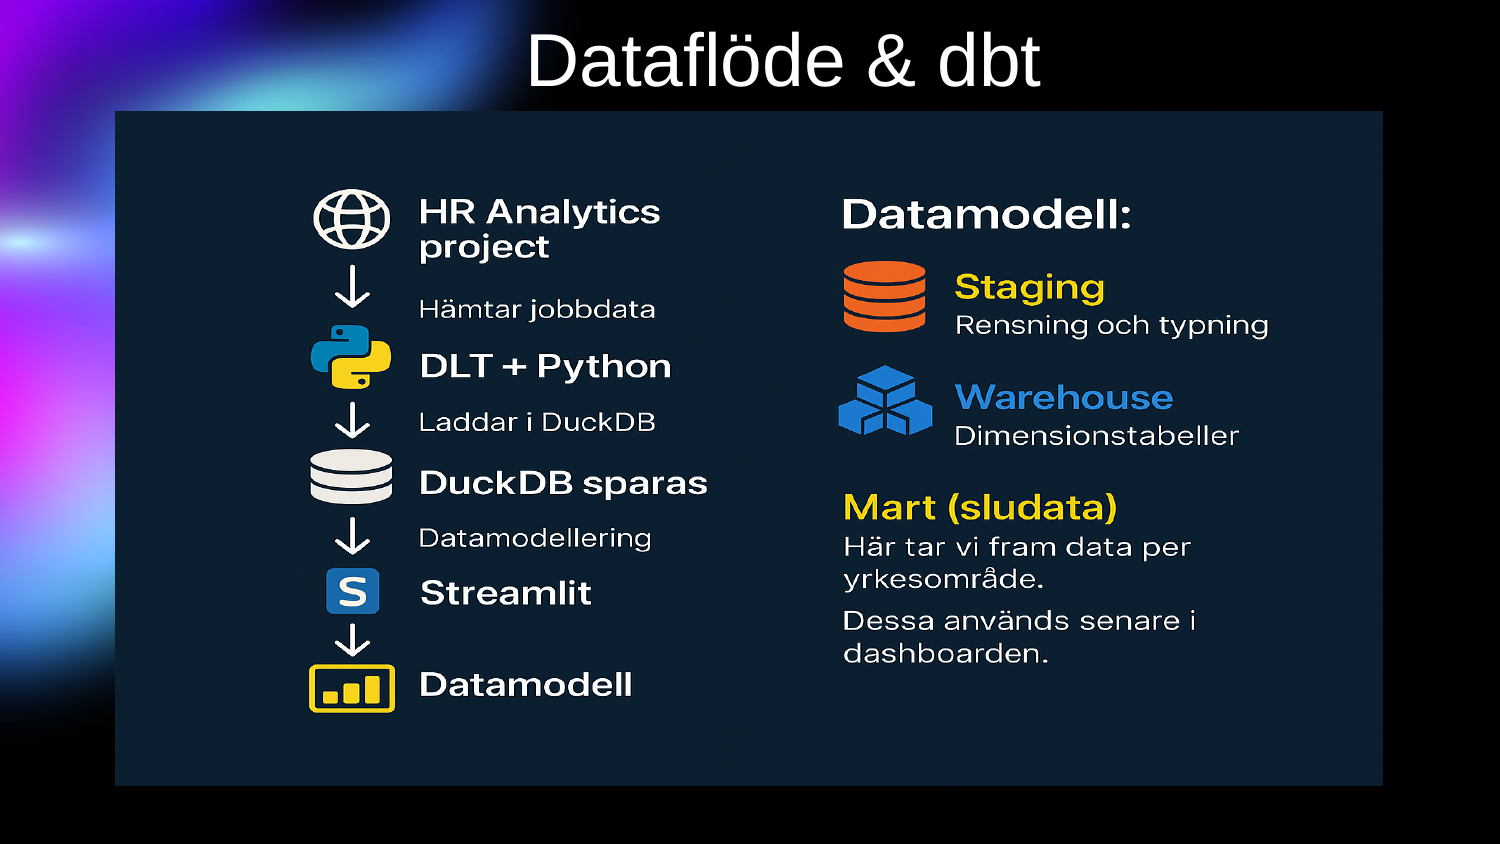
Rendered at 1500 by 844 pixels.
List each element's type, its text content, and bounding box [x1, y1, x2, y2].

title Dataflöde & dbt [443, 10, 1058, 111]
picture [0, 0, 1491, 844]
